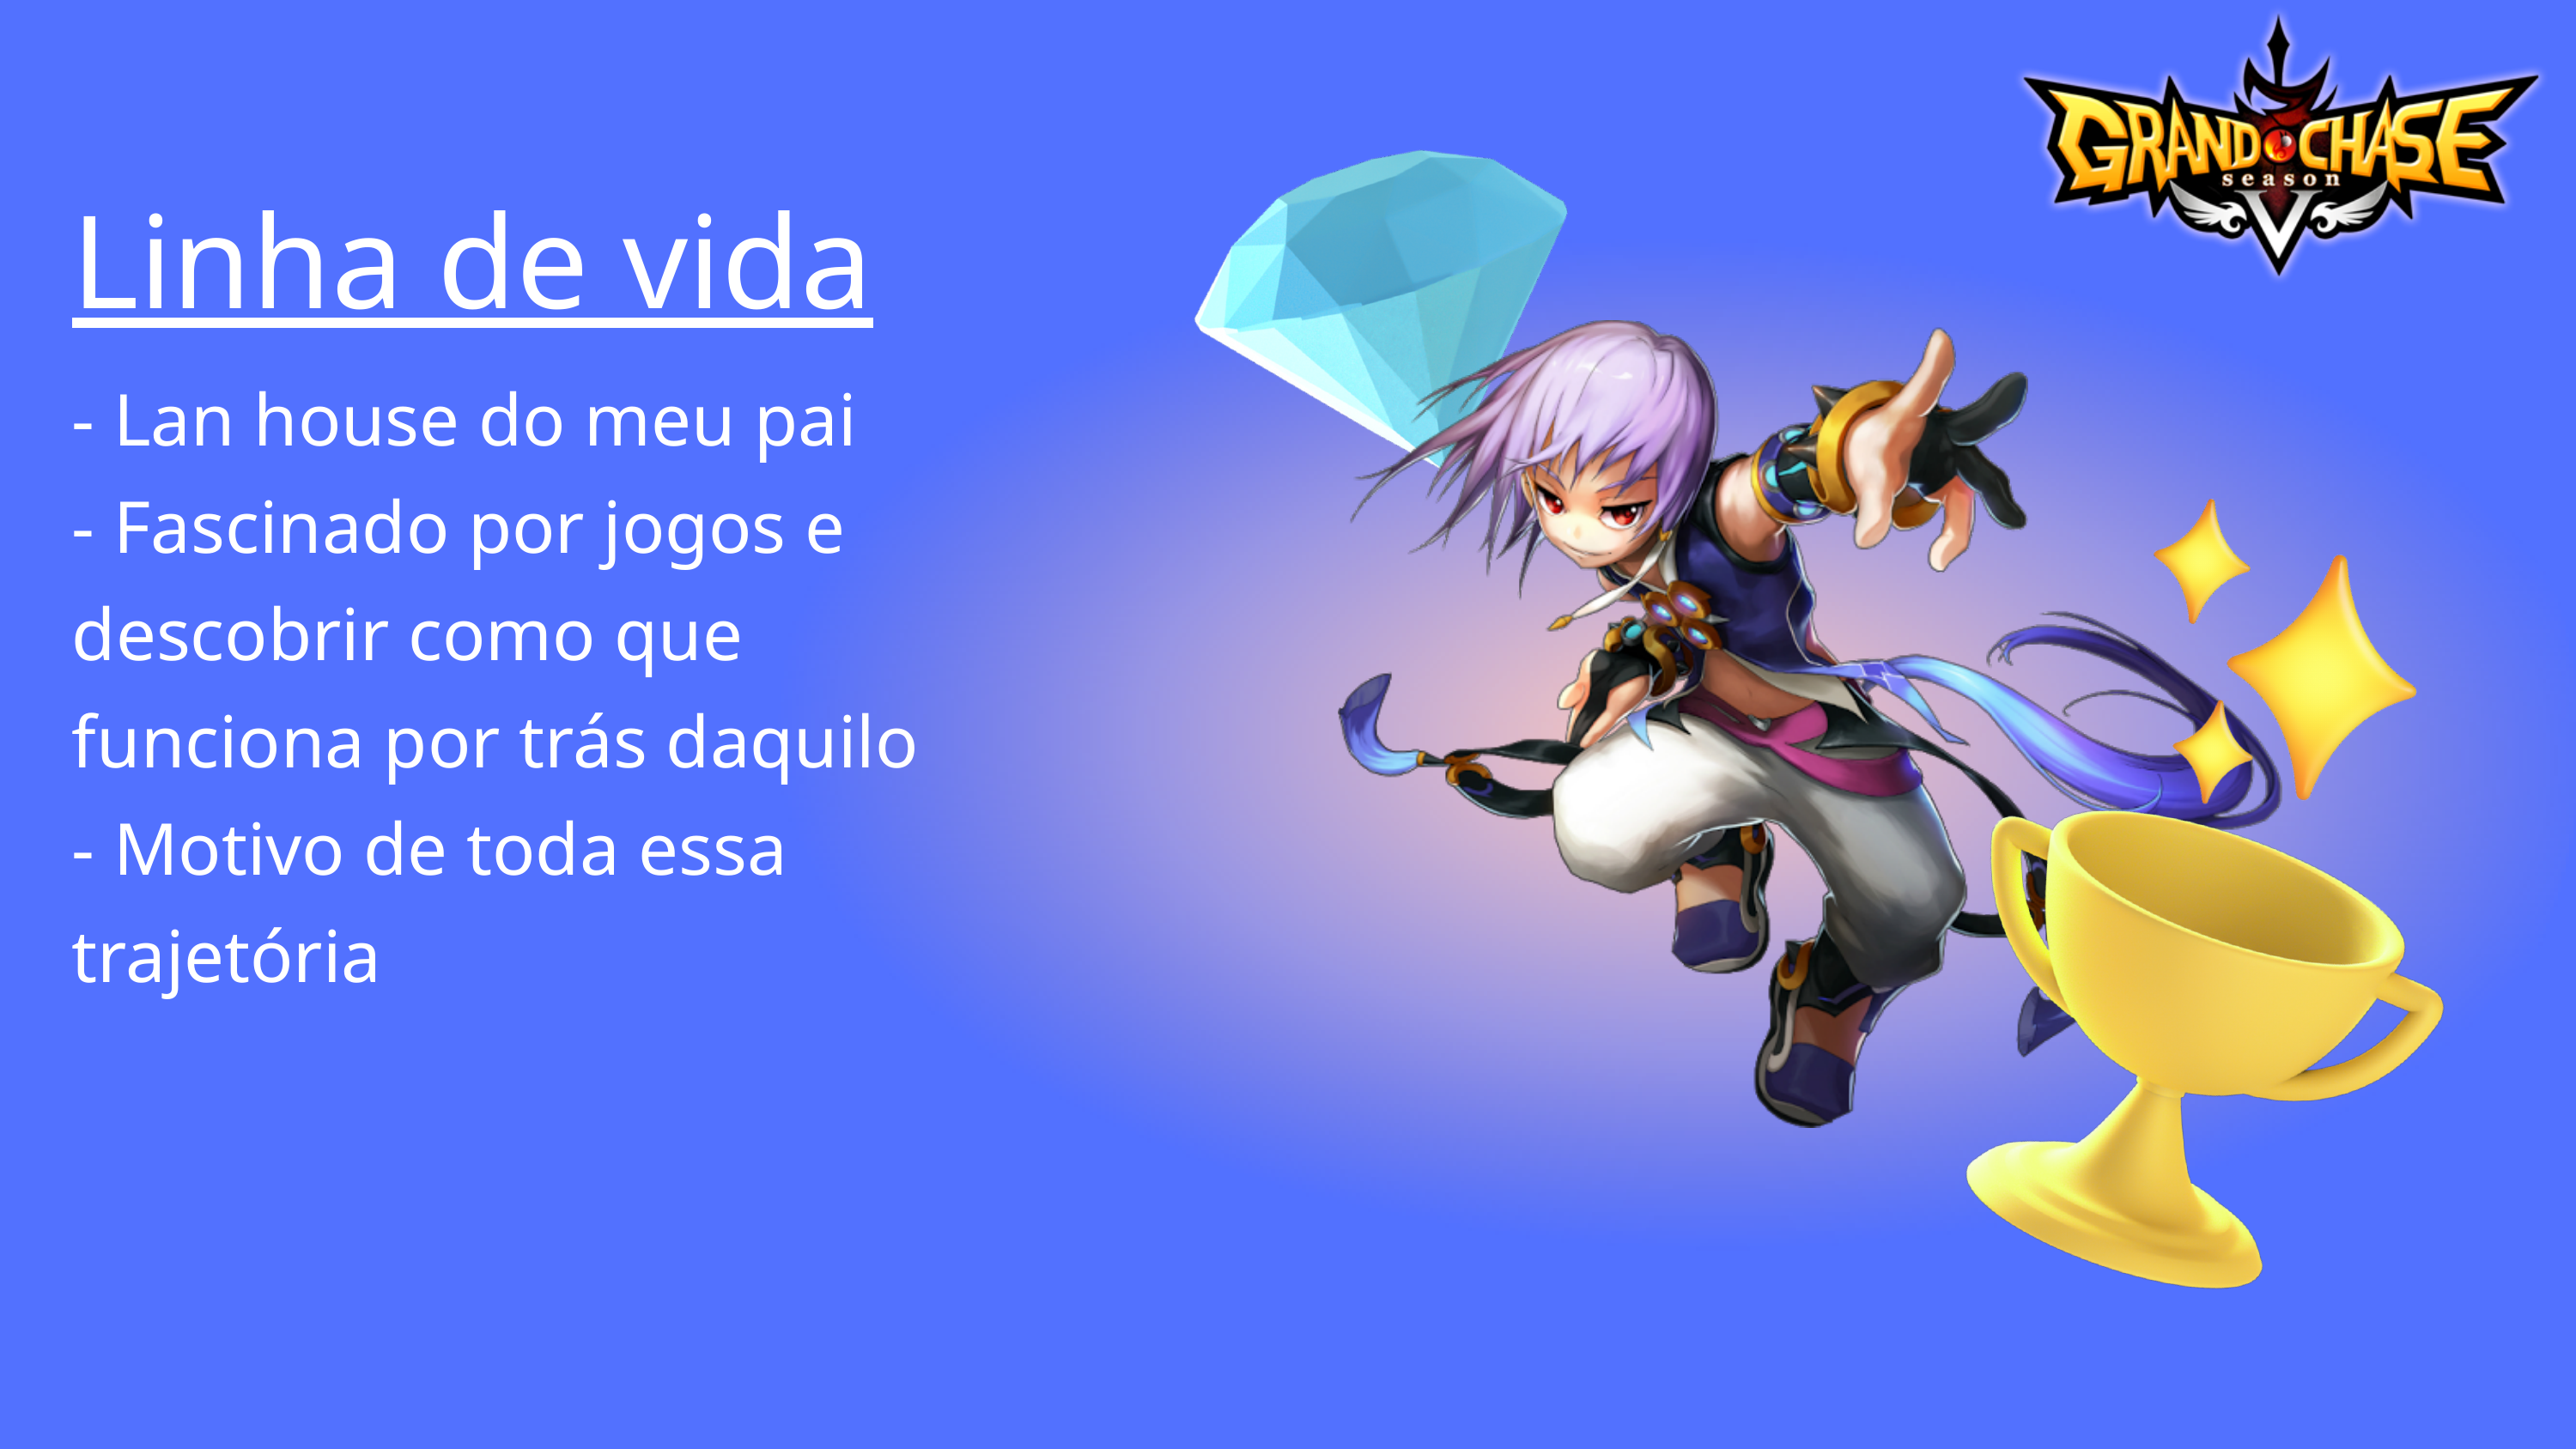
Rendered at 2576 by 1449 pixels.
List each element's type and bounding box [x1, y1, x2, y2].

text_box [71, 179, 1018, 980]
picture [777, 3, 2576, 1369]
